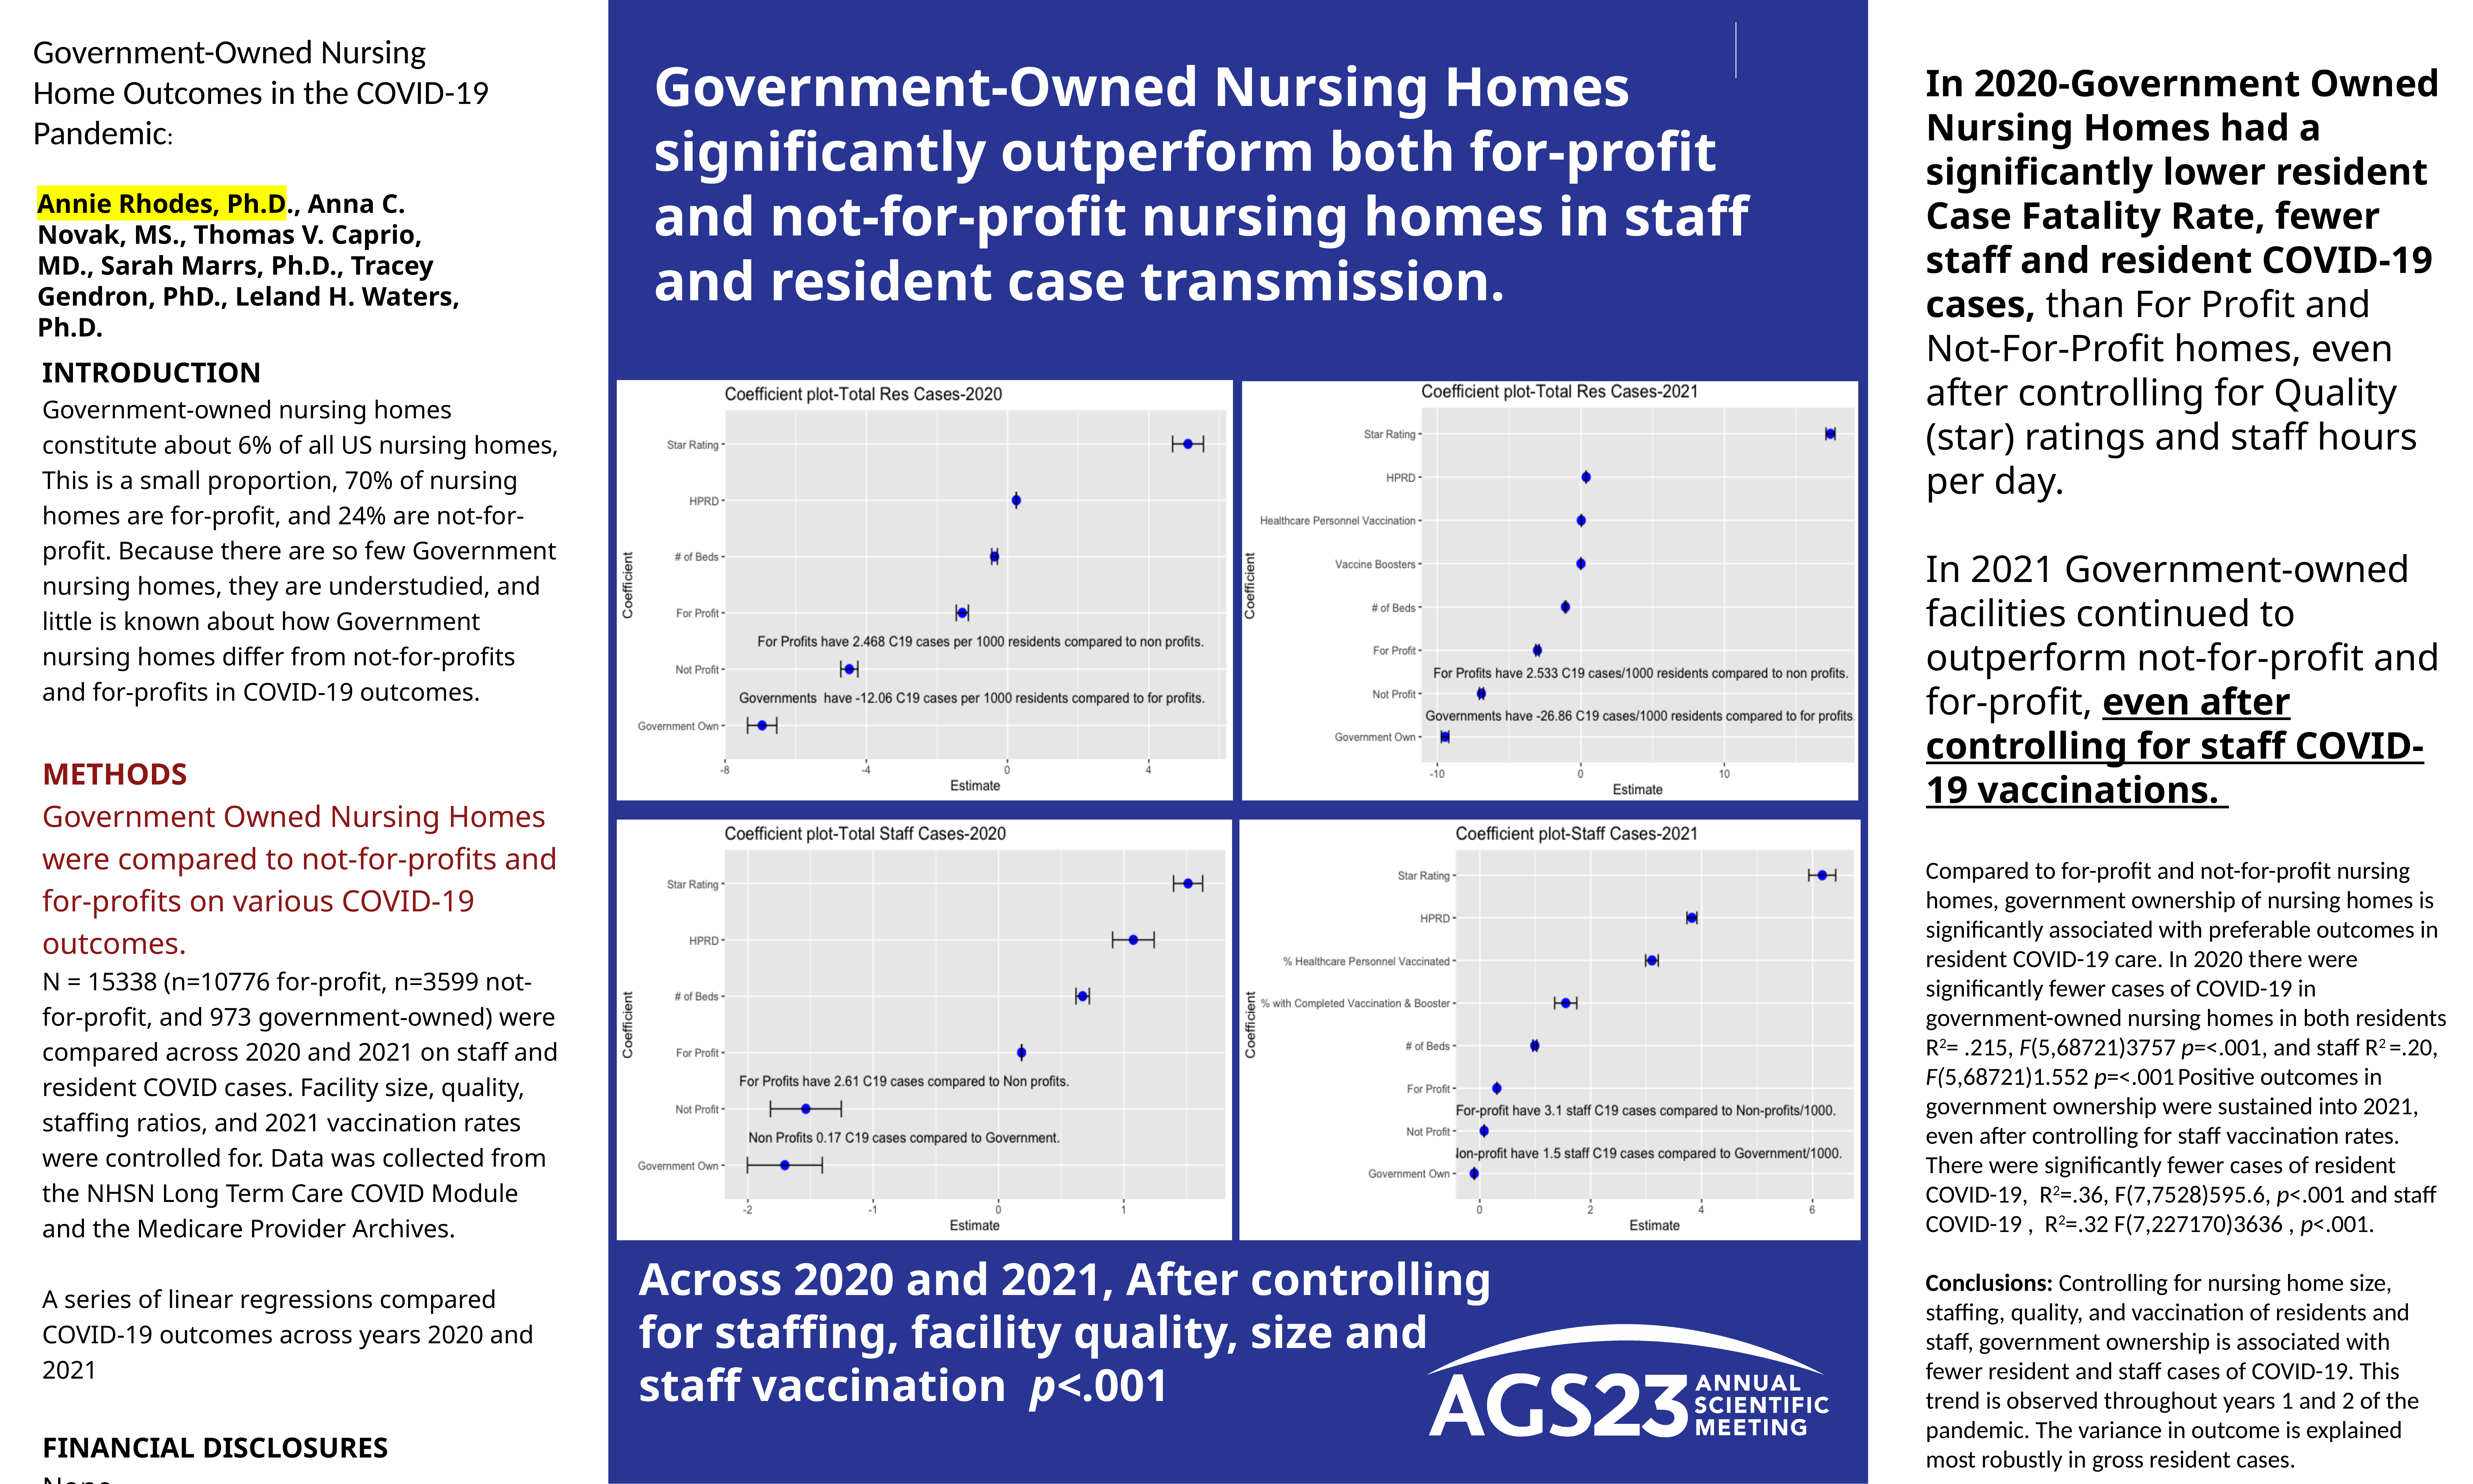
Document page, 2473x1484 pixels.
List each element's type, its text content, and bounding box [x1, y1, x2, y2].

picture [1427, 1324, 1829, 1437]
text_box In 2020-Government Owned Nursing Homes had a significantly lower resident Case Fatality Rate, fewer staff and resident COVID-19 cases, than For Profit and Not-For-Profit homes, even after controlling for Quality (star) ratings and staff hours per day. In 2021 Government-owned facilities continued to outperform not-for-profit and for-profit, even after controlling for staff COVID-19 vaccinations. Compared to for-profit and not-for-profit nursing homes, government ownership of nursing homes is significantly associated with preferable outcomes in resident COVID-19 care. In 2020 there were significantly fewer cases of COVID-19 in government-owned nursing homes in both residents R2= .215, F(5,68721)3757 p=<.001, and staff R2 =.20, F(5,68721)1.552 p=<.001 Positive outcomes in government ownership were sustained into 2021, even after controlling for staff vaccination rates. There were significantly fewer cases of resident COVID-19, R2=.36, F(7,7528)595.6, p<.001 and staff COVID-19 , R2=.32 F(7,227170)3636 , p<.001. Conclusions: Controlling for nursing home size, staffing, quality, and vaccination of residents and staff, government ownership is associated with fewer resident and staff cases of COVID-19. This trend is observed throughout years 1 and 2 of the pandemic. The variance in outcome is explained most robustly in gross resident cases. [1922, 13, 2452, 1484]
text_box Across 2020 and 2021, After controlling for staffing, facility quality, size and staff vaccination p<.001 [634, 1249, 1508, 1484]
text_box Non-Cognitive Predictors of Student Success: A Predictive Validity Comparison Between Domestic and International Students [1868, 0, 2473, 1484]
picture [1239, 820, 1861, 1240]
text_box Annie Rhodes, Ph.D., Anna C. Novak, MS., Thomas V. Caprio, MD., Sarah Marrs, Ph.D., Tracey Gendron, PhD., Leland H. Waters, Ph.D. [33, 185, 470, 344]
text_box Non-Cognitive Predictors of Student Success: A Predictive Validity Comparison Between Domestic and International Students [0, 0, 609, 1484]
picture [1242, 381, 1858, 800]
picture [617, 380, 1233, 800]
text_box Government-Owned Nursing Home Outcomes in the COVID-19 Pandemic: [29, 27, 495, 153]
text_box INTRODUCTION Government-owned nursing homes constitute about 6% of all US nursing homes, This is a small proportion, 70% of nursing homes are for-profit, and 24% are not-for-profit. Because there are so few Government nursing homes, they are understudied, and little is known about how Government nursing homes differ from not-for-profits and for-profits in COVID-19 outcomes. METHODS Government Owned Nursing Homes were compared to not-for-profits and for-profits on various COVID-19 outcomes. N = 15338 (n=10776 for-profit, n=3599 not-for-profit, and 973 government-owned) were compared across 2020 and 2021 on staff and resident COVID cases. Facility size, quality, staffing ratios, and 2021 vaccination rates were controlled for. Data was collected from the NHSN Long Term Care COVID Module and the Medicare Provider Archives. A series of linear regressions compared COVID-19 outcomes across years 2020 and 2021 FINANCIAL DISCLOSURES None [38, 346, 571, 1484]
title Government-Owned Nursing Homes significantly outperform both for-profit and not-for-profit nursing homes in staff and resident case transmission. [649, 50, 1790, 410]
picture [617, 820, 1232, 1240]
